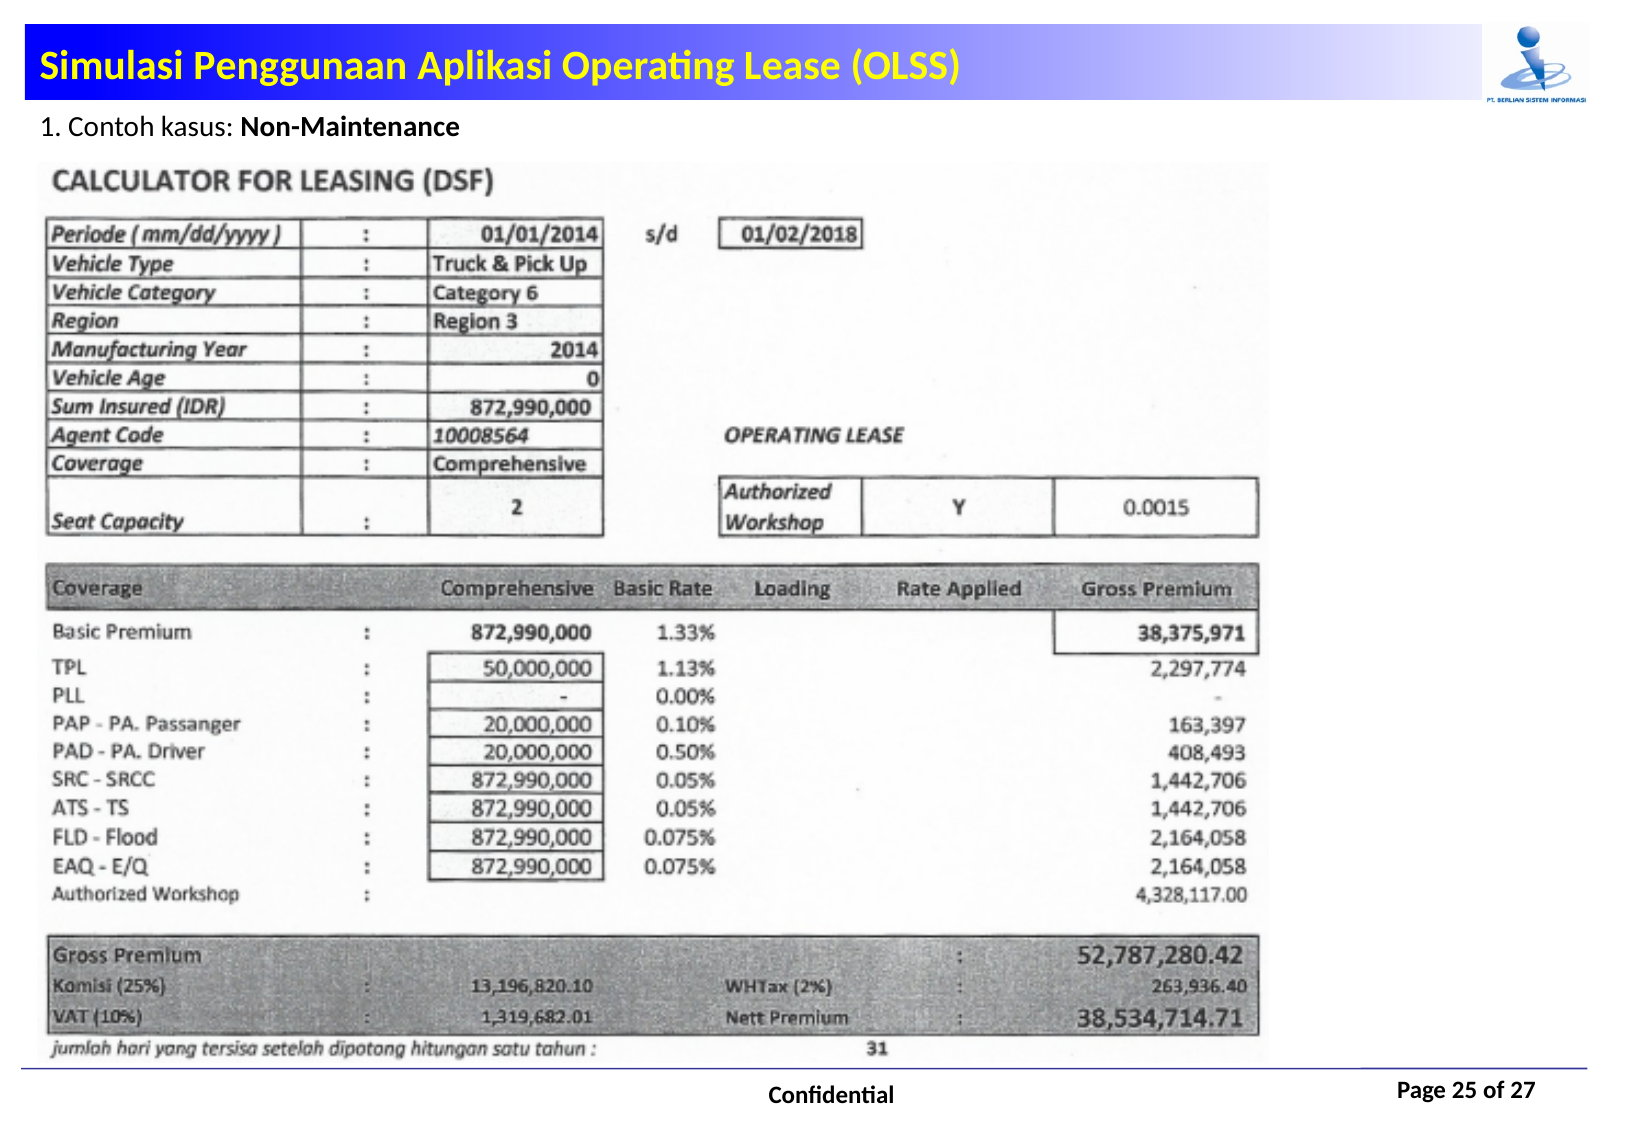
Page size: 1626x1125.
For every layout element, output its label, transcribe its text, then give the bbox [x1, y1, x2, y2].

picture [1482, 22, 1590, 105]
text_box Simulasi Penggunaan Aplikasi Operating Lease (OLSS) [24, 24, 1088, 101]
picture [37, 162, 1269, 1063]
text_box 1. Contoh kasus: Non-Maintenance [24, 99, 1525, 150]
